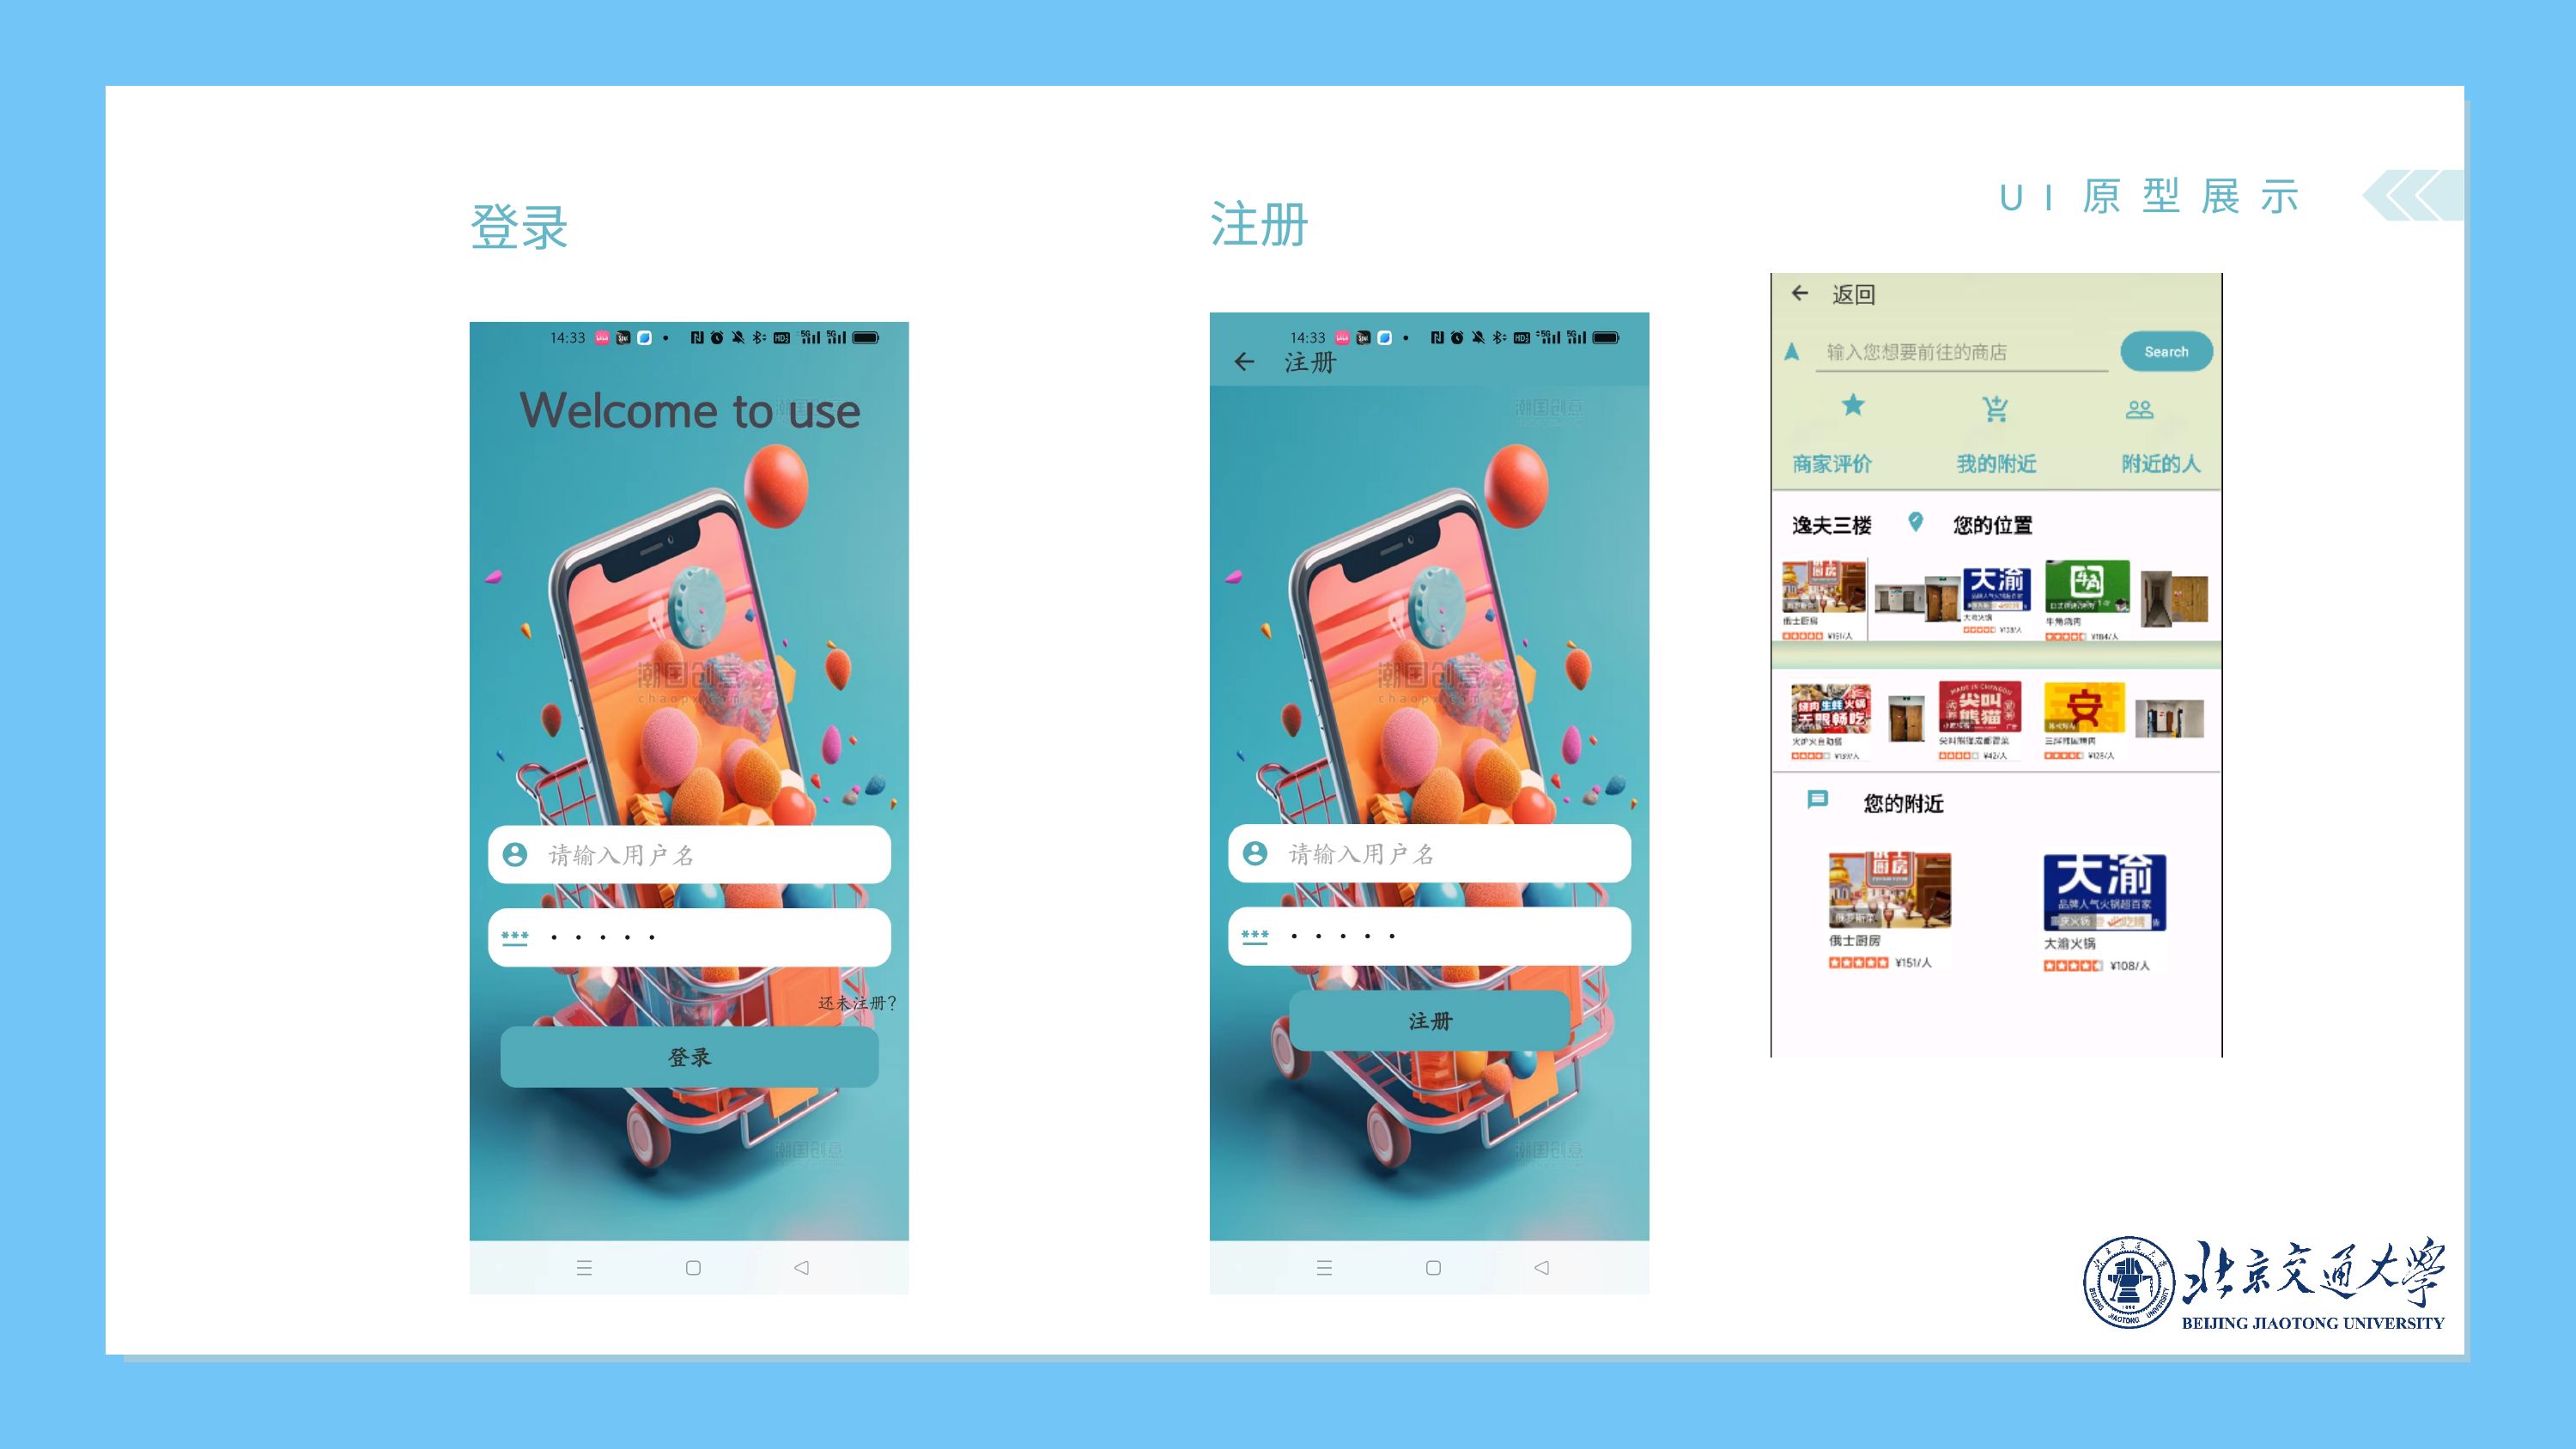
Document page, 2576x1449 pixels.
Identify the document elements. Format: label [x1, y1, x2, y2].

picture [469, 322, 909, 1294]
picture [1209, 312, 1649, 1294]
text_box [1998, 166, 2464, 225]
picture [2038, 1211, 2490, 1363]
picture [1771, 273, 2224, 1058]
text_box [105, 85, 2471, 1363]
